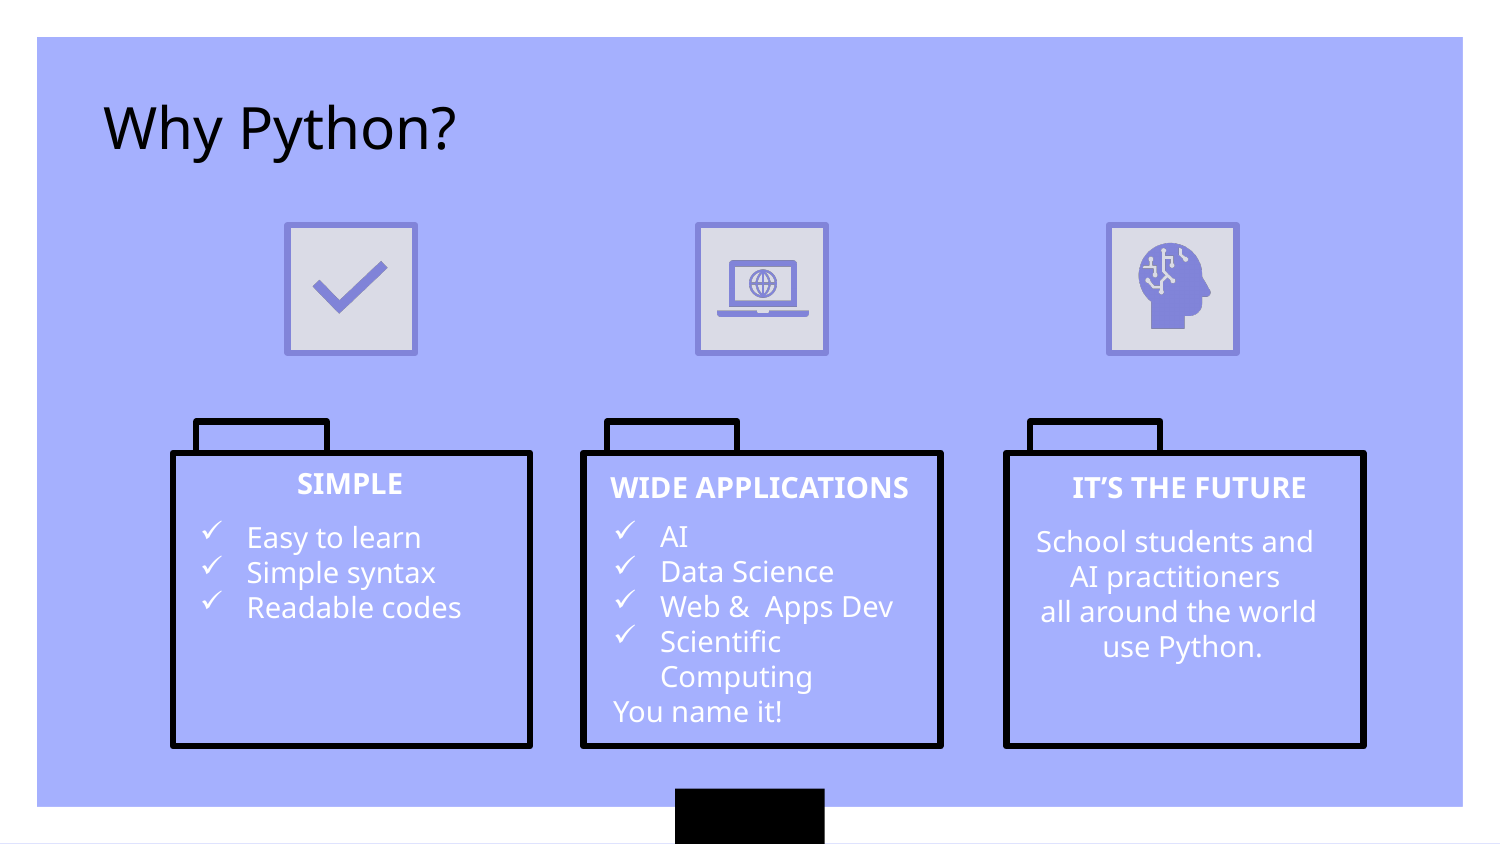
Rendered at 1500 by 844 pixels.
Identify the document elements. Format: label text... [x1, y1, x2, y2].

picture [1123, 235, 1225, 337]
text_box [698, 225, 826, 353]
picture [311, 248, 389, 326]
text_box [1006, 421, 1364, 747]
text_box Why Python? [103, 44, 1397, 208]
picture [714, 240, 811, 337]
text_box [287, 225, 416, 353]
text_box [172, 421, 531, 747]
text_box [583, 421, 941, 747]
text_box [1108, 225, 1237, 353]
